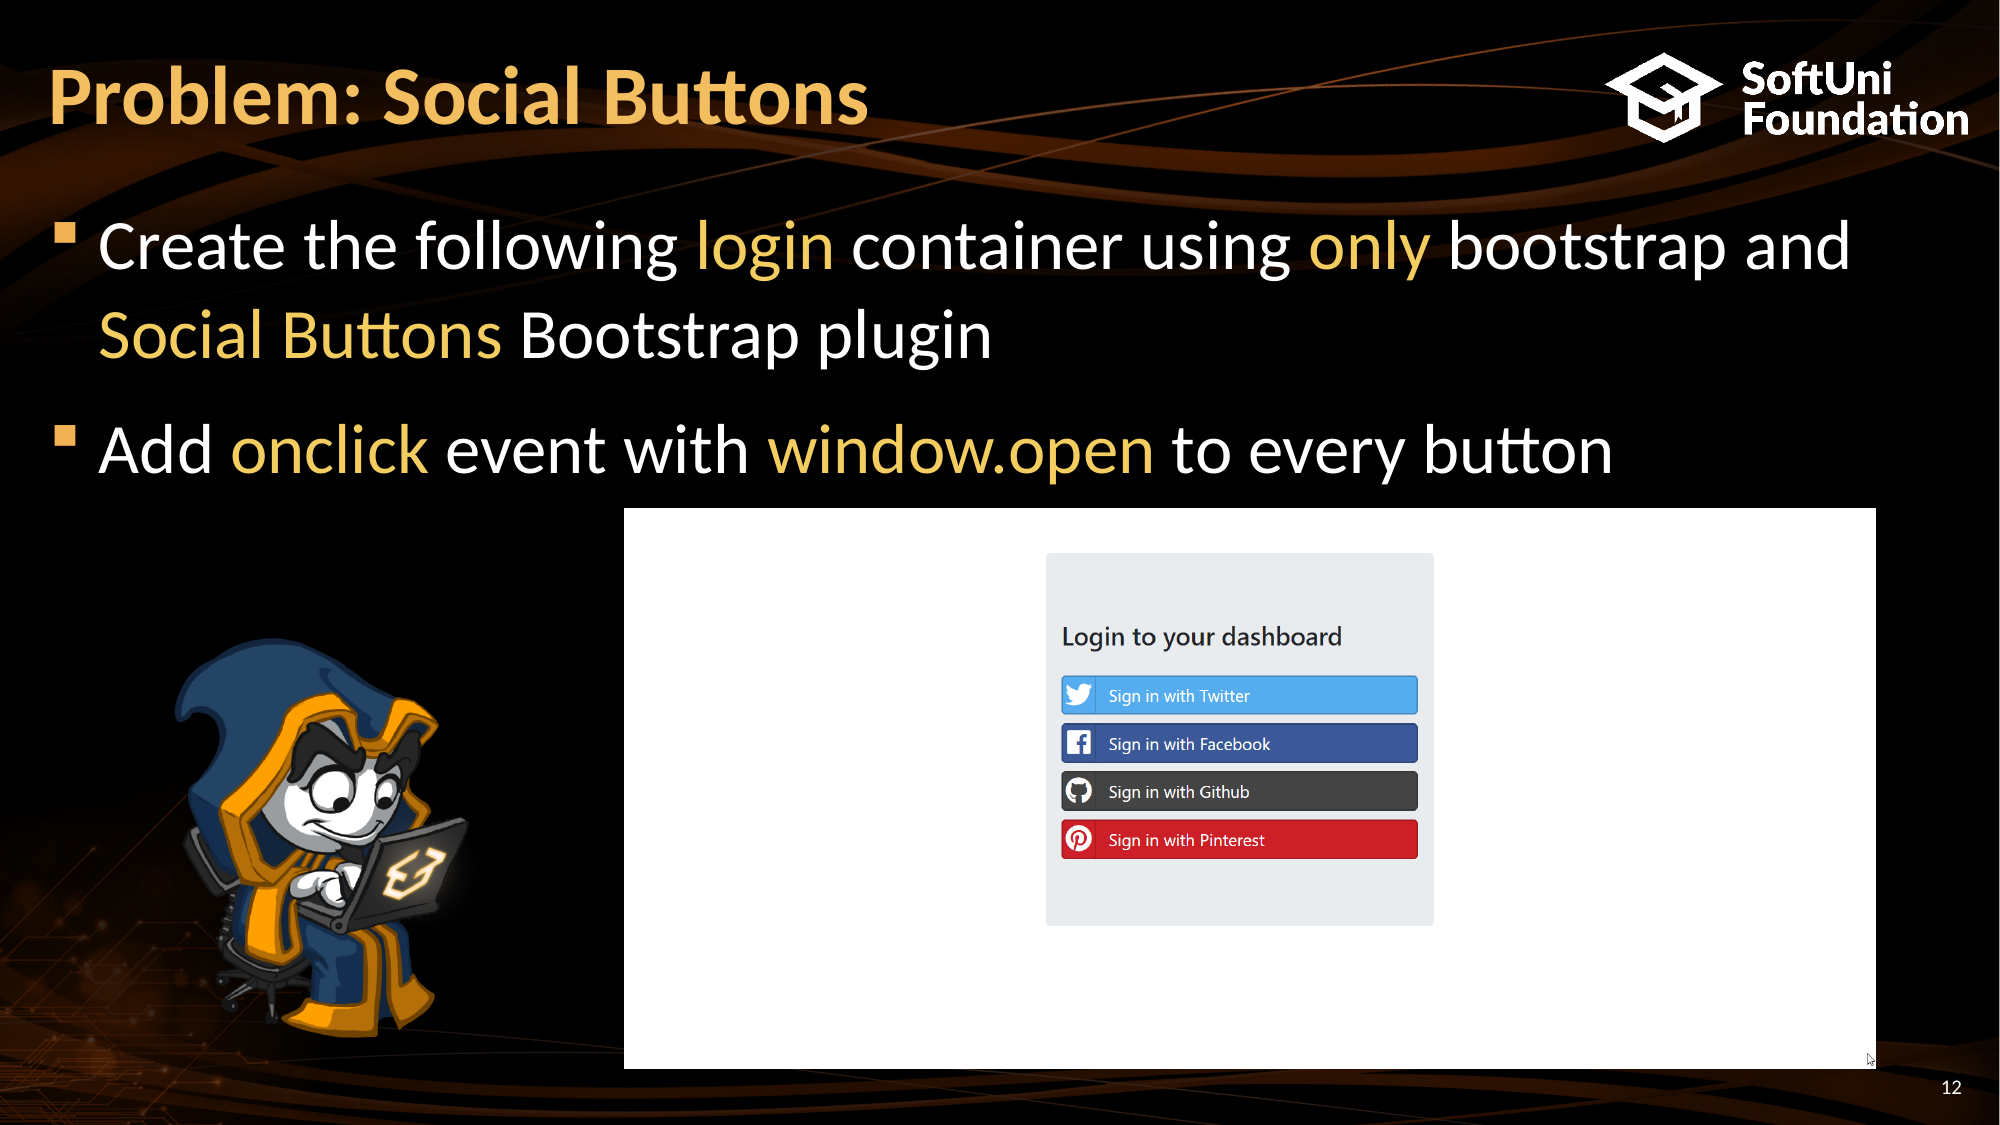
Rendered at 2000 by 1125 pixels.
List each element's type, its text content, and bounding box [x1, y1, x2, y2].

picture [0, 0, 2000, 1125]
title Problem: Social Buttons [30, 6, 1602, 189]
list Create the following login container using only bootstrap and Social Buttons Bootstrap plugin Add onclick event with window.open to every button [31, 188, 1968, 1103]
